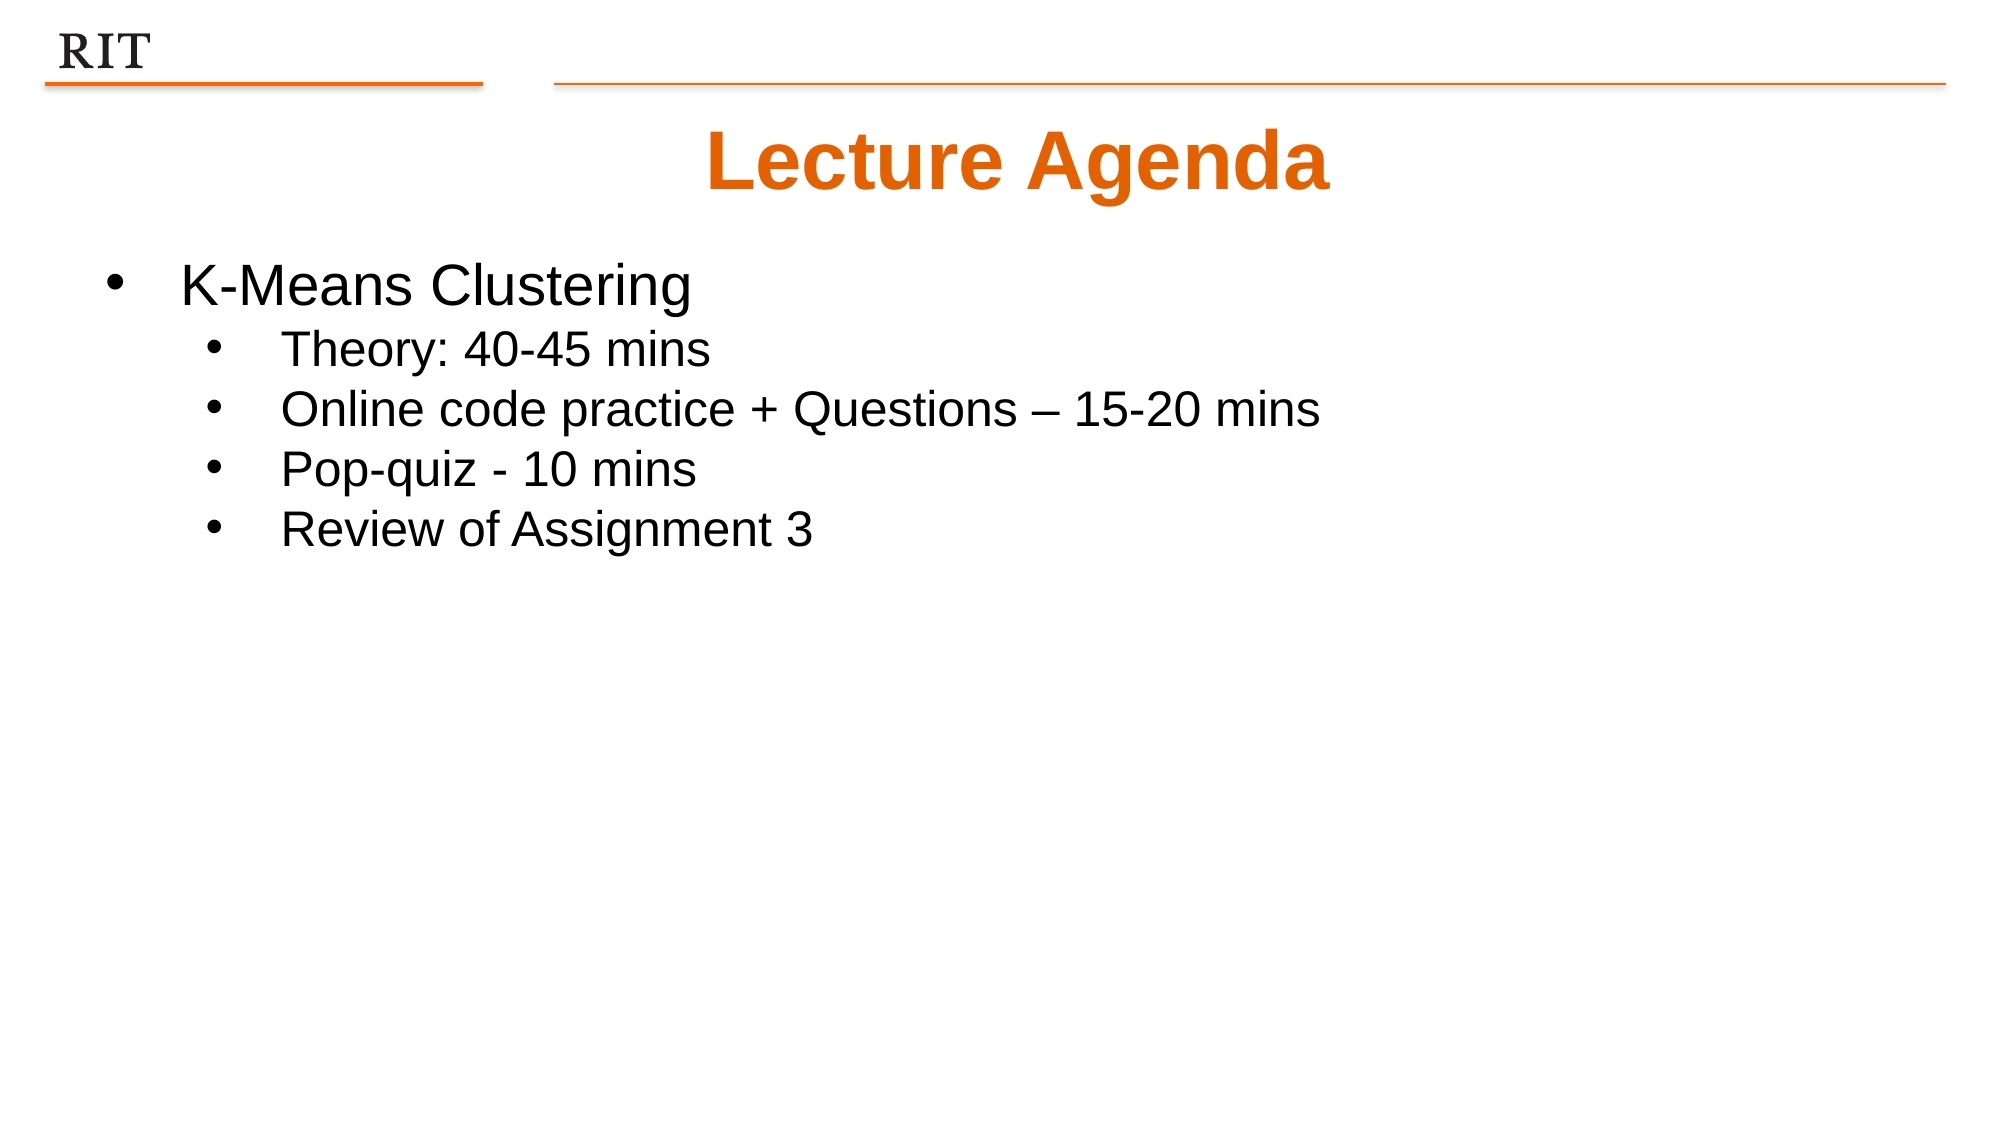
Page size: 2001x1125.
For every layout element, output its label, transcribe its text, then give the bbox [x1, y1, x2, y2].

title Lecture Agenda [117, 114, 1918, 198]
text_box K-Means Clustering Theory: 40-45 mins Online code practice + Questions – 15-20 mins Pop-quiz - 10 mins Review of Assignment 3 [85, 226, 1936, 912]
